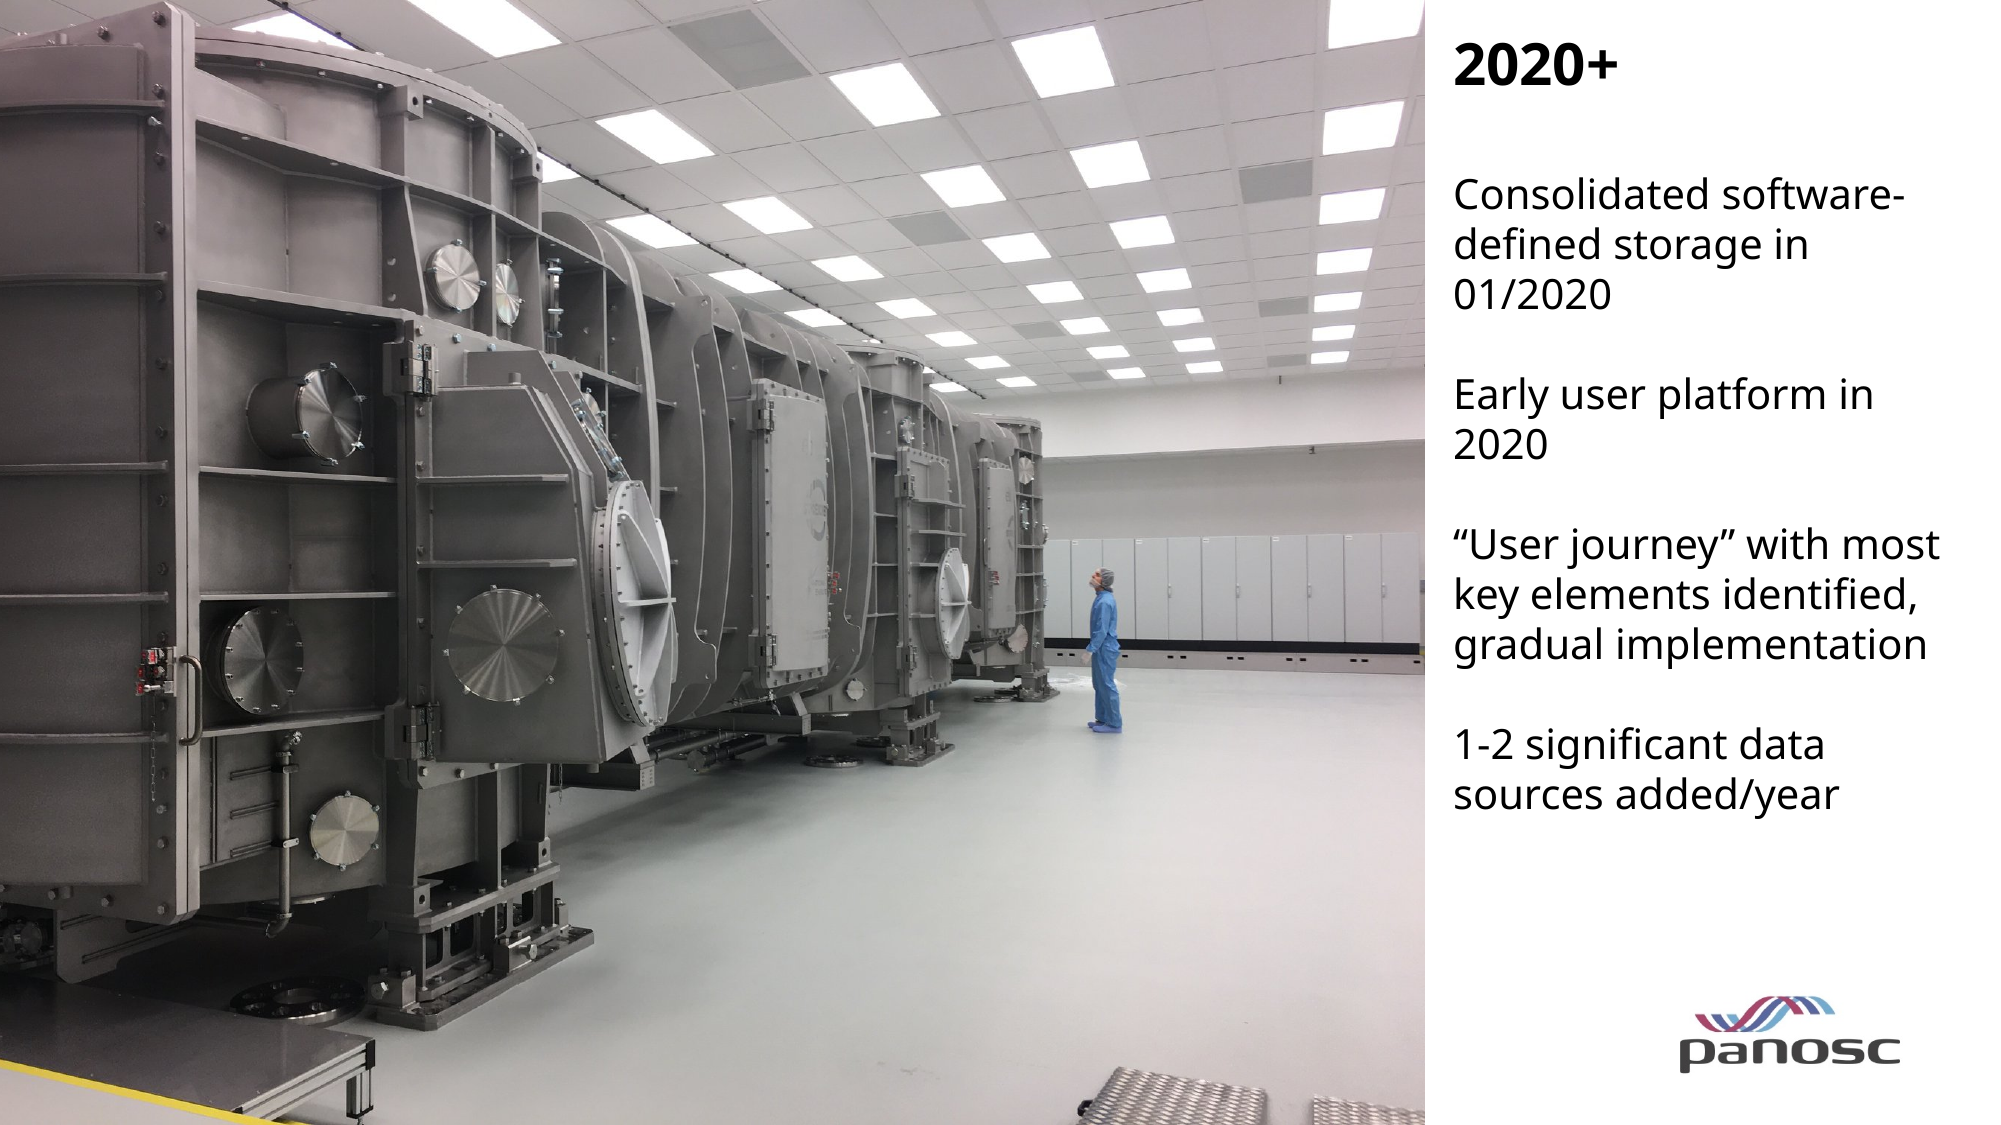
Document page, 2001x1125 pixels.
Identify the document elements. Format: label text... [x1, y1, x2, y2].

picture [0, 0, 1999, 1125]
text_box 2020+ Consolidated software-defined storage in 01/2020 Early user platform in 2020 “User journey” with most key elements identified, gradual implementation 1-2 significant data sources added/year [1438, 20, 1986, 876]
